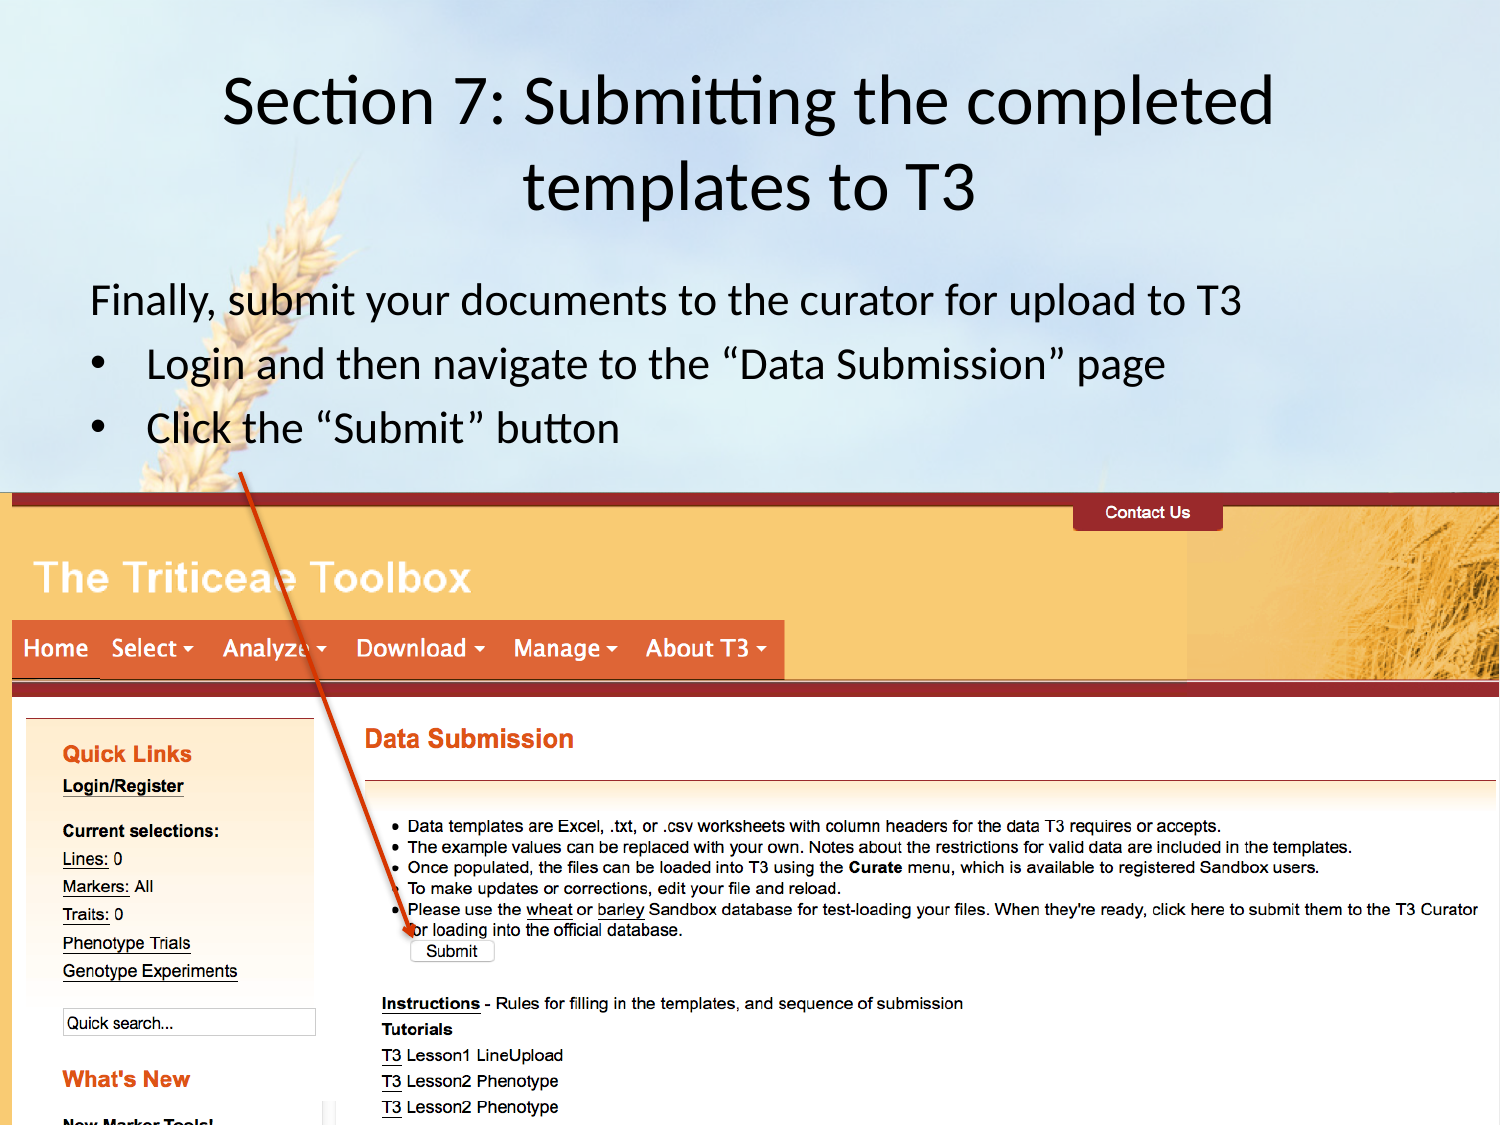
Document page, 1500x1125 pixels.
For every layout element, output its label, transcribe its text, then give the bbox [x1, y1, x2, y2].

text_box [239, 472, 414, 939]
picture [0, 491, 1500, 1125]
title Section 7: Submitting the completed templates to T3 [75, 45, 1425, 233]
list Finally, submit your documents to the curator for upload to T3 Login and then navigate to the “Data Submission” page Click the “Submit” button [75, 262, 1425, 485]
